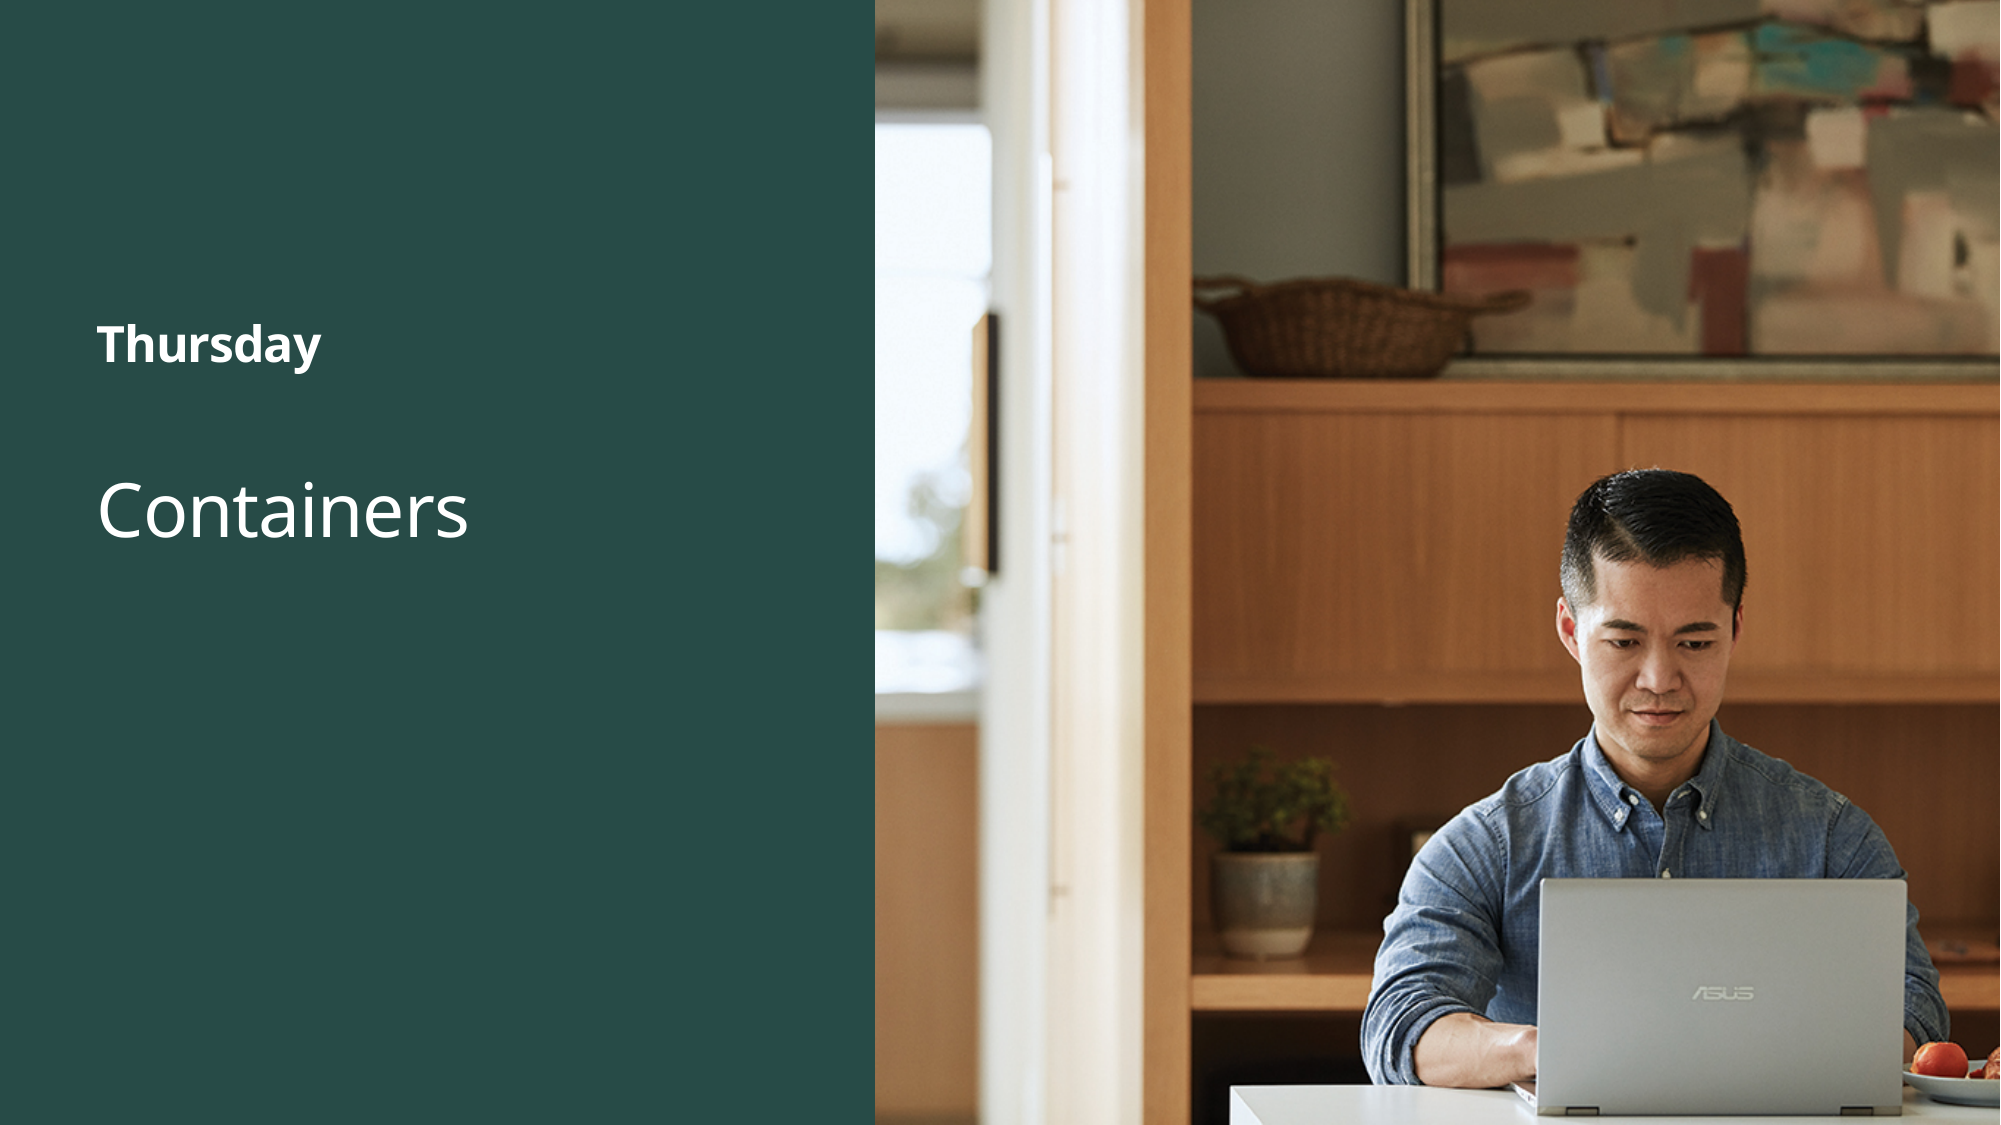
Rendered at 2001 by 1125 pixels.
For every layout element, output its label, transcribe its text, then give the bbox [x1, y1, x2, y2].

picture [875, 0, 2000, 1125]
title Thursday Containers [96, 311, 779, 554]
